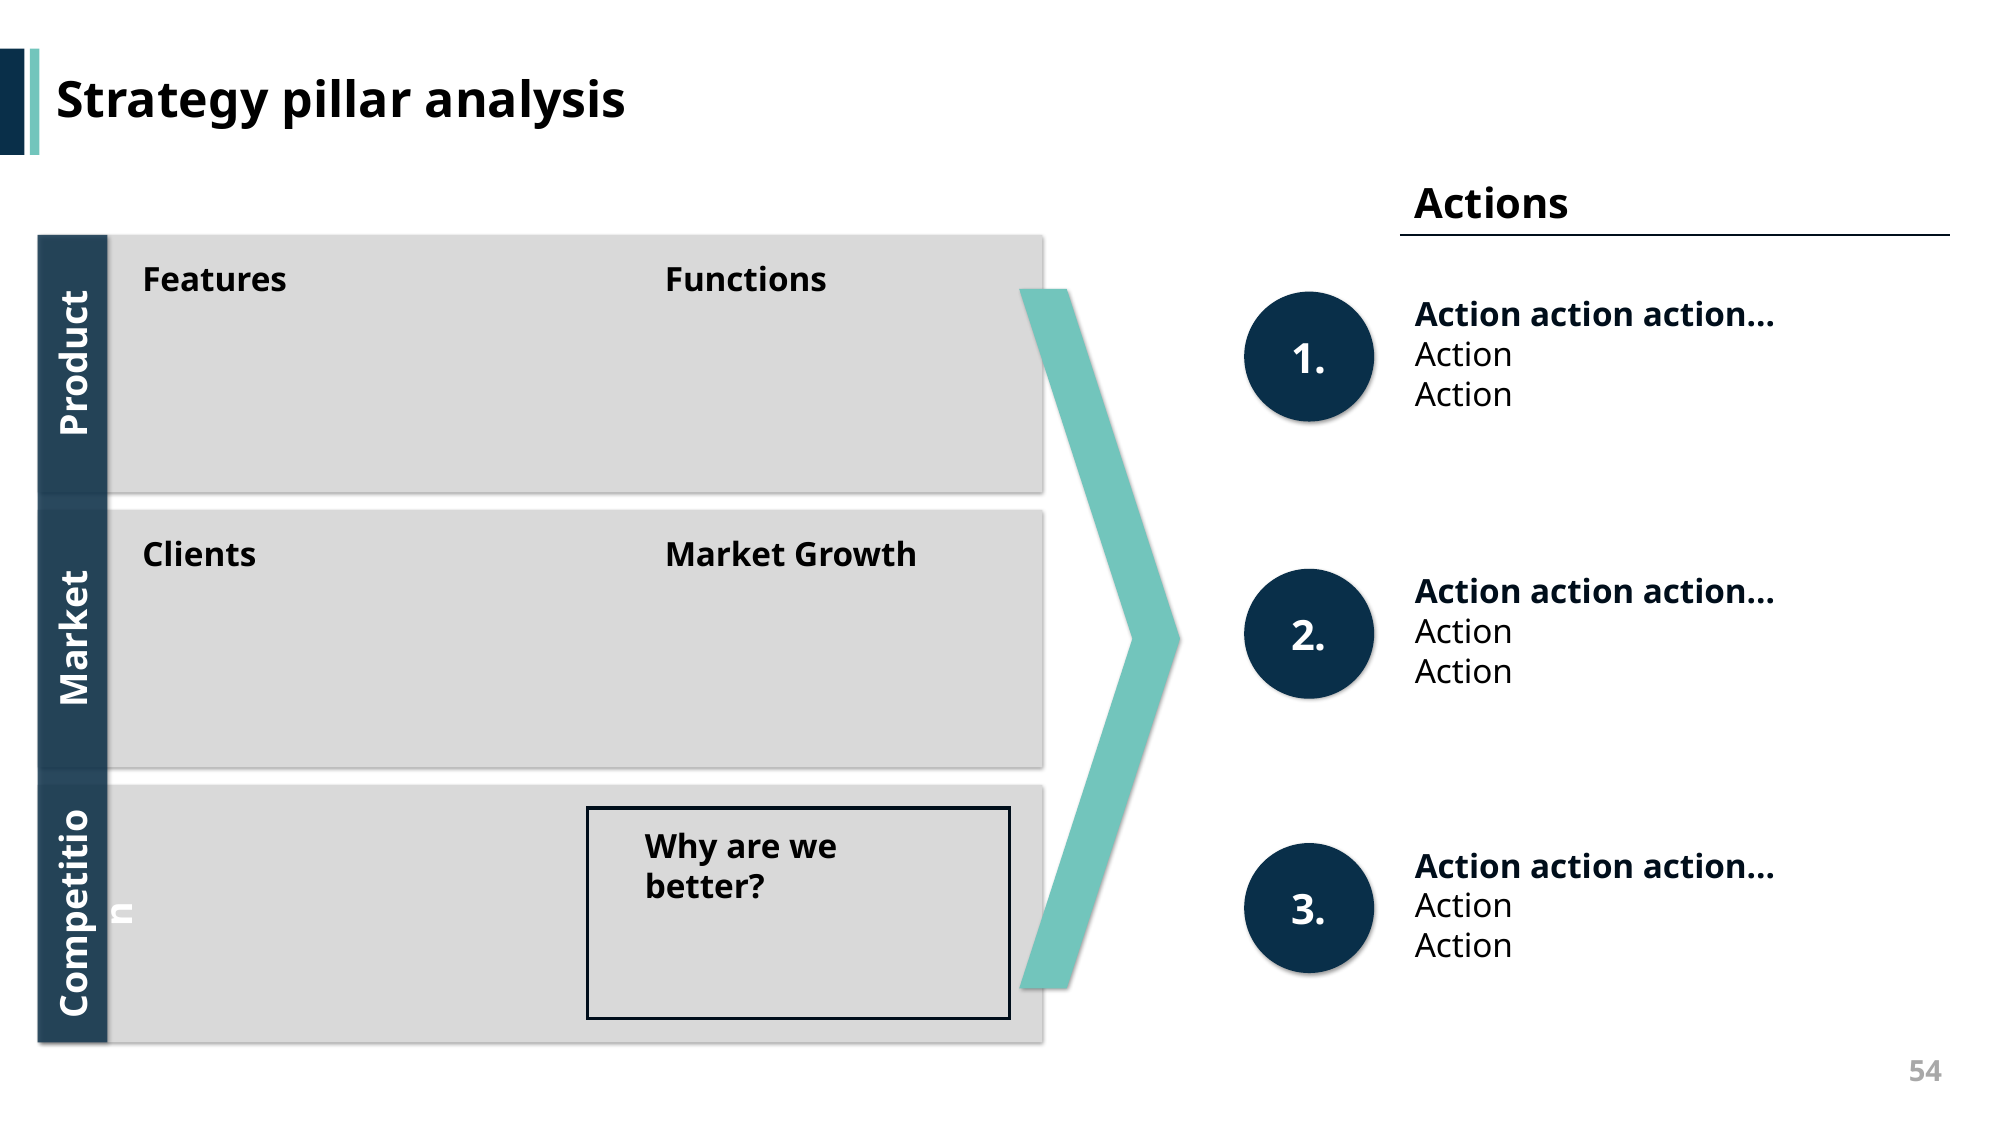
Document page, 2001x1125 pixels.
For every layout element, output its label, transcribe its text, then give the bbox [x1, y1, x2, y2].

text_box Features [127, 251, 540, 306]
text_box Functions [649, 251, 908, 306]
text_box [112, 234, 1043, 493]
text_box [115, 509, 1043, 768]
text_box Competition [42, 785, 147, 1043]
text_box Product [42, 272, 102, 456]
slide_number 54 [1507, 1042, 1958, 1103]
text_box Actions [1399, 169, 1658, 234]
text_box Action action action… Action Action [1400, 563, 1950, 698]
text_box Action action action… Action Action [1400, 837, 1950, 972]
title Strategy pillar analysis [41, 48, 1958, 155]
text_box [586, 807, 1010, 1019]
text_box [115, 784, 1043, 1043]
text_box [36, 234, 108, 1043]
text_box 1. [1243, 290, 1376, 423]
text_box [1017, 287, 1182, 990]
text_box Action action action… Action Action [1400, 285, 1950, 421]
text_box Market Growth [650, 525, 988, 581]
text_box Why are we better? [630, 817, 968, 913]
text_box 3. [1243, 842, 1376, 975]
text_box Market [42, 547, 102, 730]
text_box 2. [1243, 567, 1376, 700]
text_box Clients [127, 525, 385, 581]
